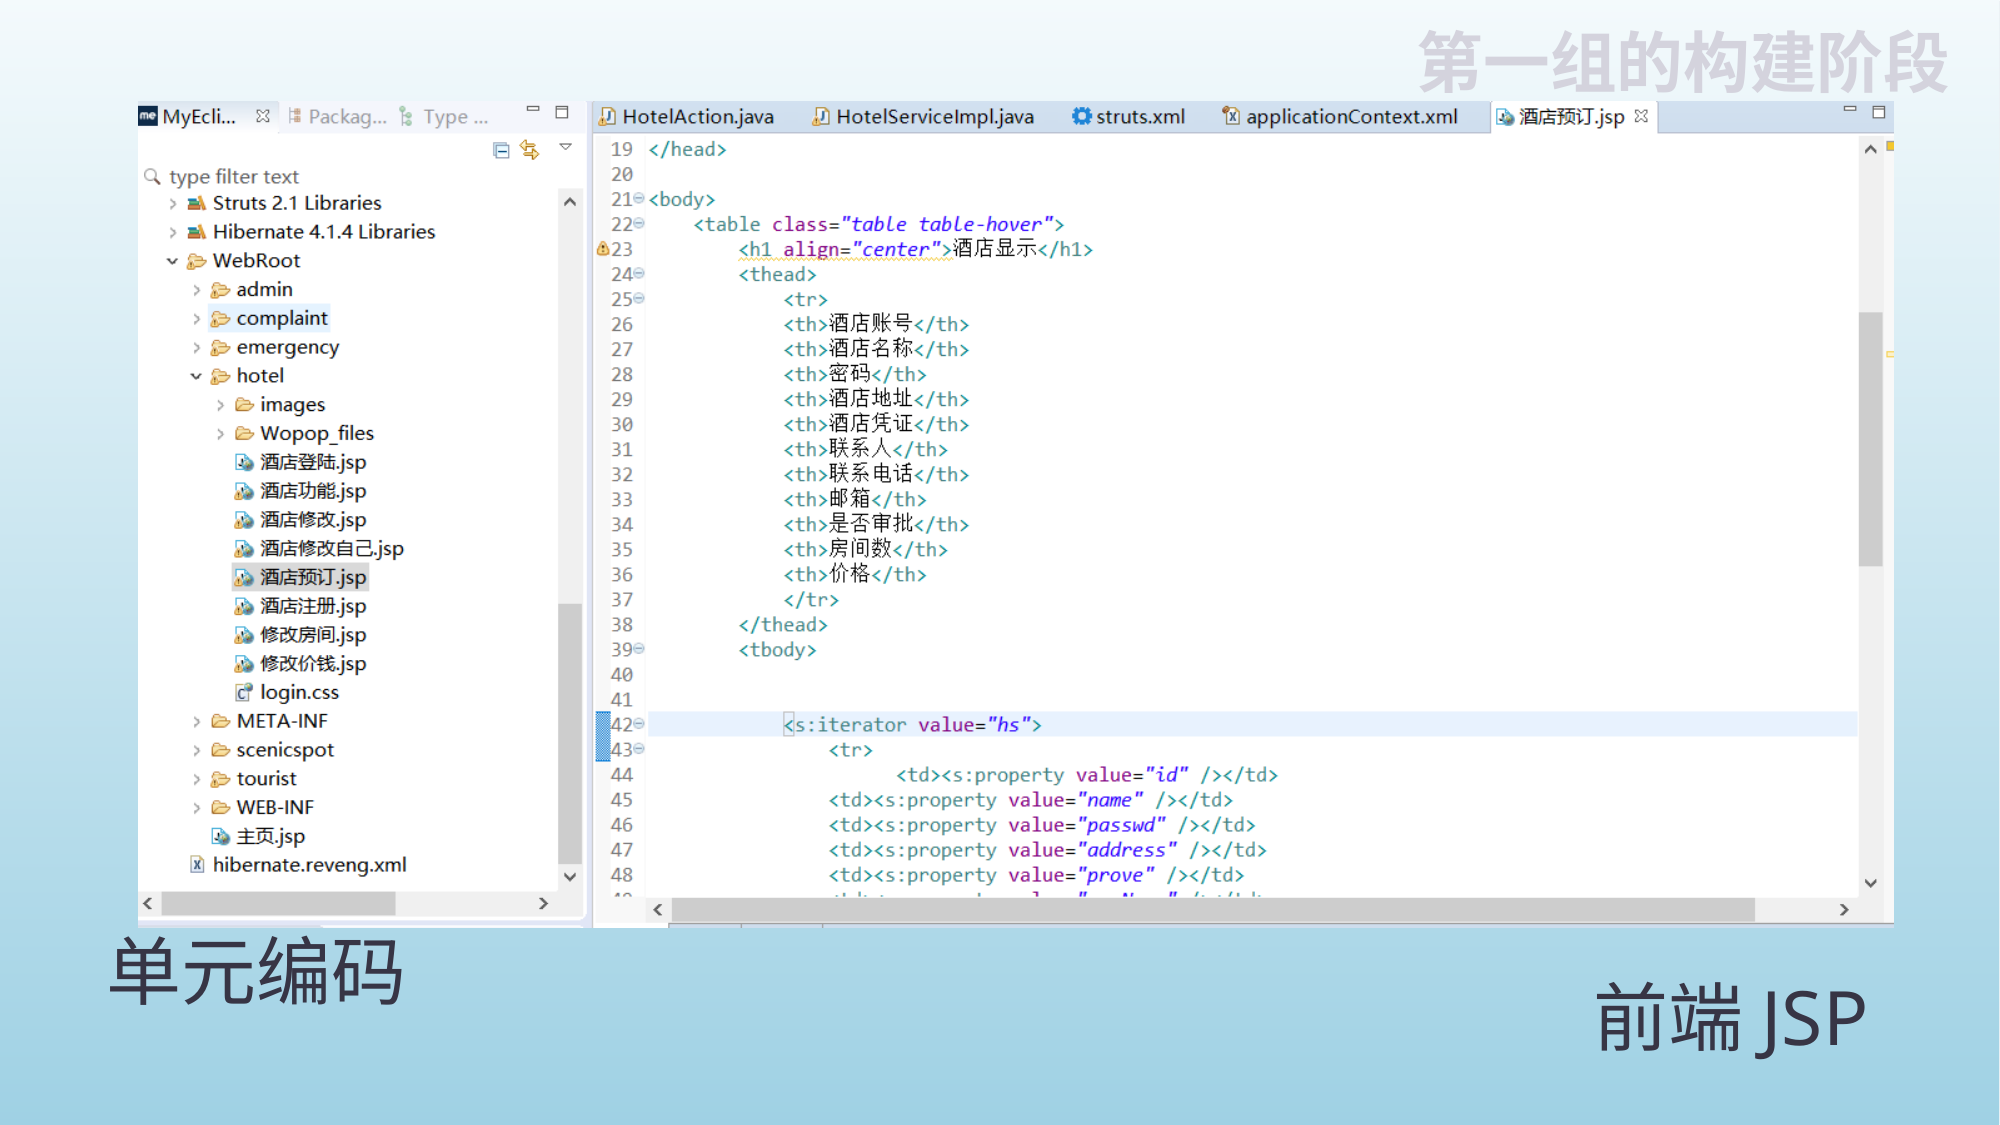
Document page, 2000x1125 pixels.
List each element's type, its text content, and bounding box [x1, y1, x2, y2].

text_box 第一组的构建阶段 [1212, 12, 2000, 108]
text_box 前端JSP [1578, 905, 1957, 1068]
title 单元编码 [91, 847, 1578, 1023]
picture [138, 101, 1894, 928]
